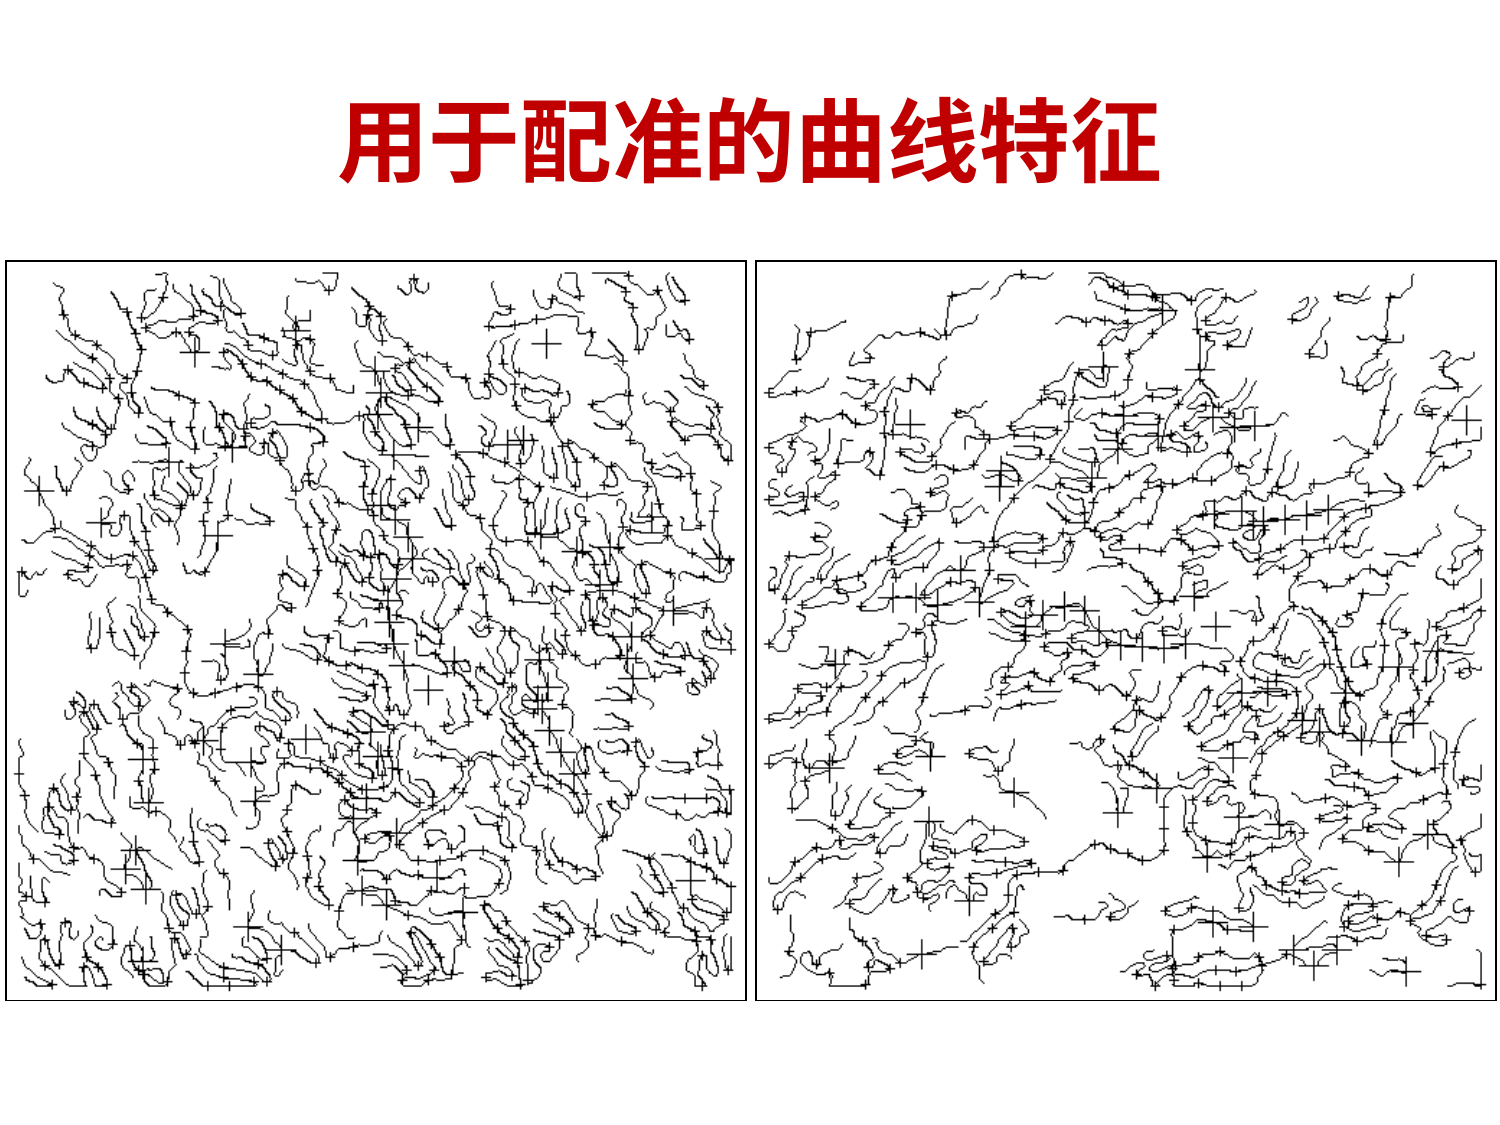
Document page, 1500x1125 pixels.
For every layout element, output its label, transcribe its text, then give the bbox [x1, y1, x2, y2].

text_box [6, 261, 1496, 1001]
title 用于配准的曲线特征 [75, 45, 1425, 233]
